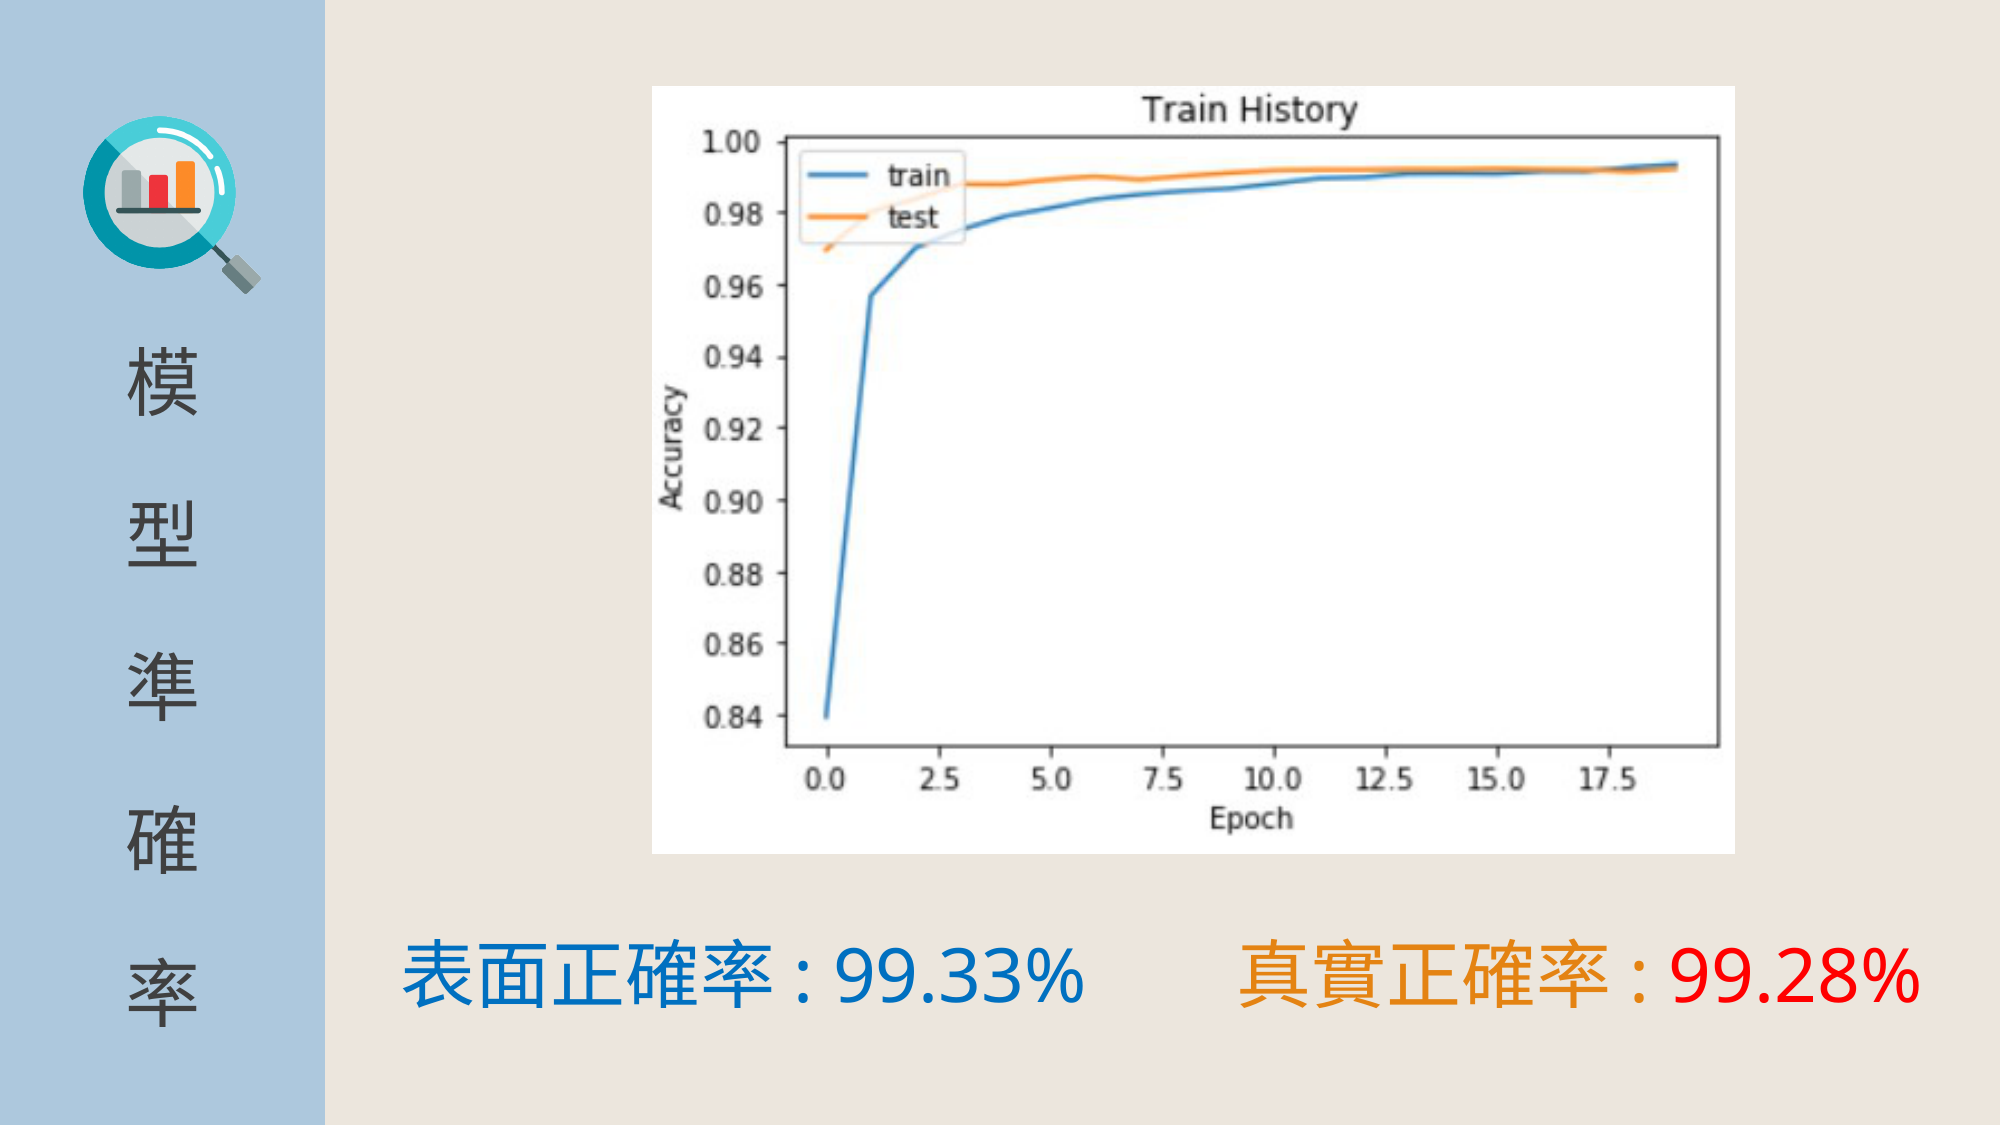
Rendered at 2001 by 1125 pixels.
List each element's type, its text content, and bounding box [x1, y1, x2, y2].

text_box 真實正確率: 99.28% [1221, 919, 1938, 1025]
text_box [0, 0, 326, 1125]
picture [82, 115, 261, 295]
text_box 模 型 準 確 率 [48, 335, 277, 1045]
text_box 表面正確率: 99.33% [385, 919, 1103, 1025]
picture [651, 85, 1736, 855]
